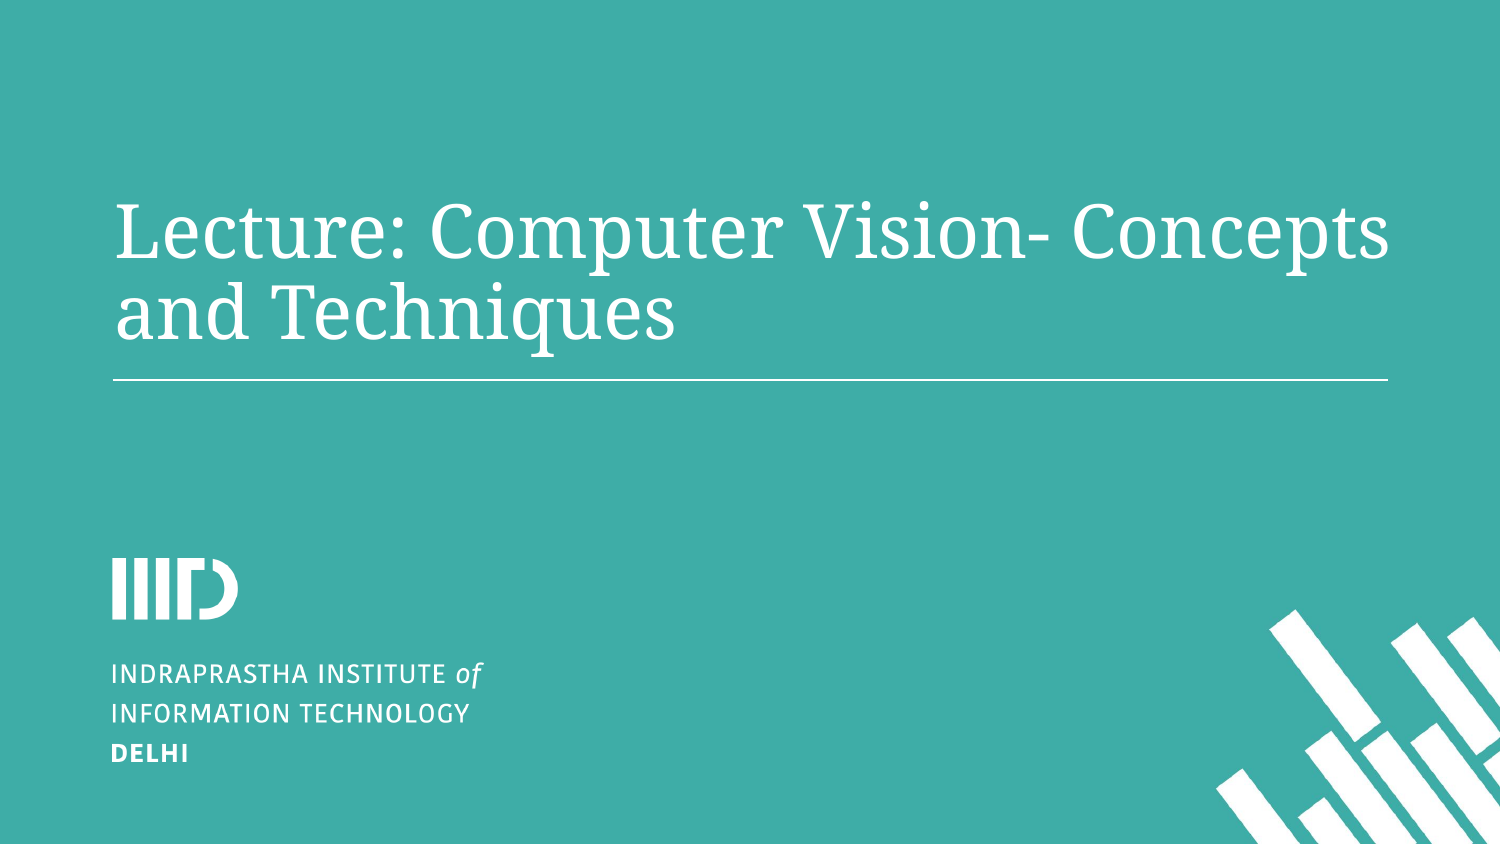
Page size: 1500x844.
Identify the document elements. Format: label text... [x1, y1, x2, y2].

picture [1195, 584, 1500, 844]
title Lecture: Computer Vision- Concepts and Techniques [103, 130, 1491, 362]
picture [112, 557, 484, 762]
